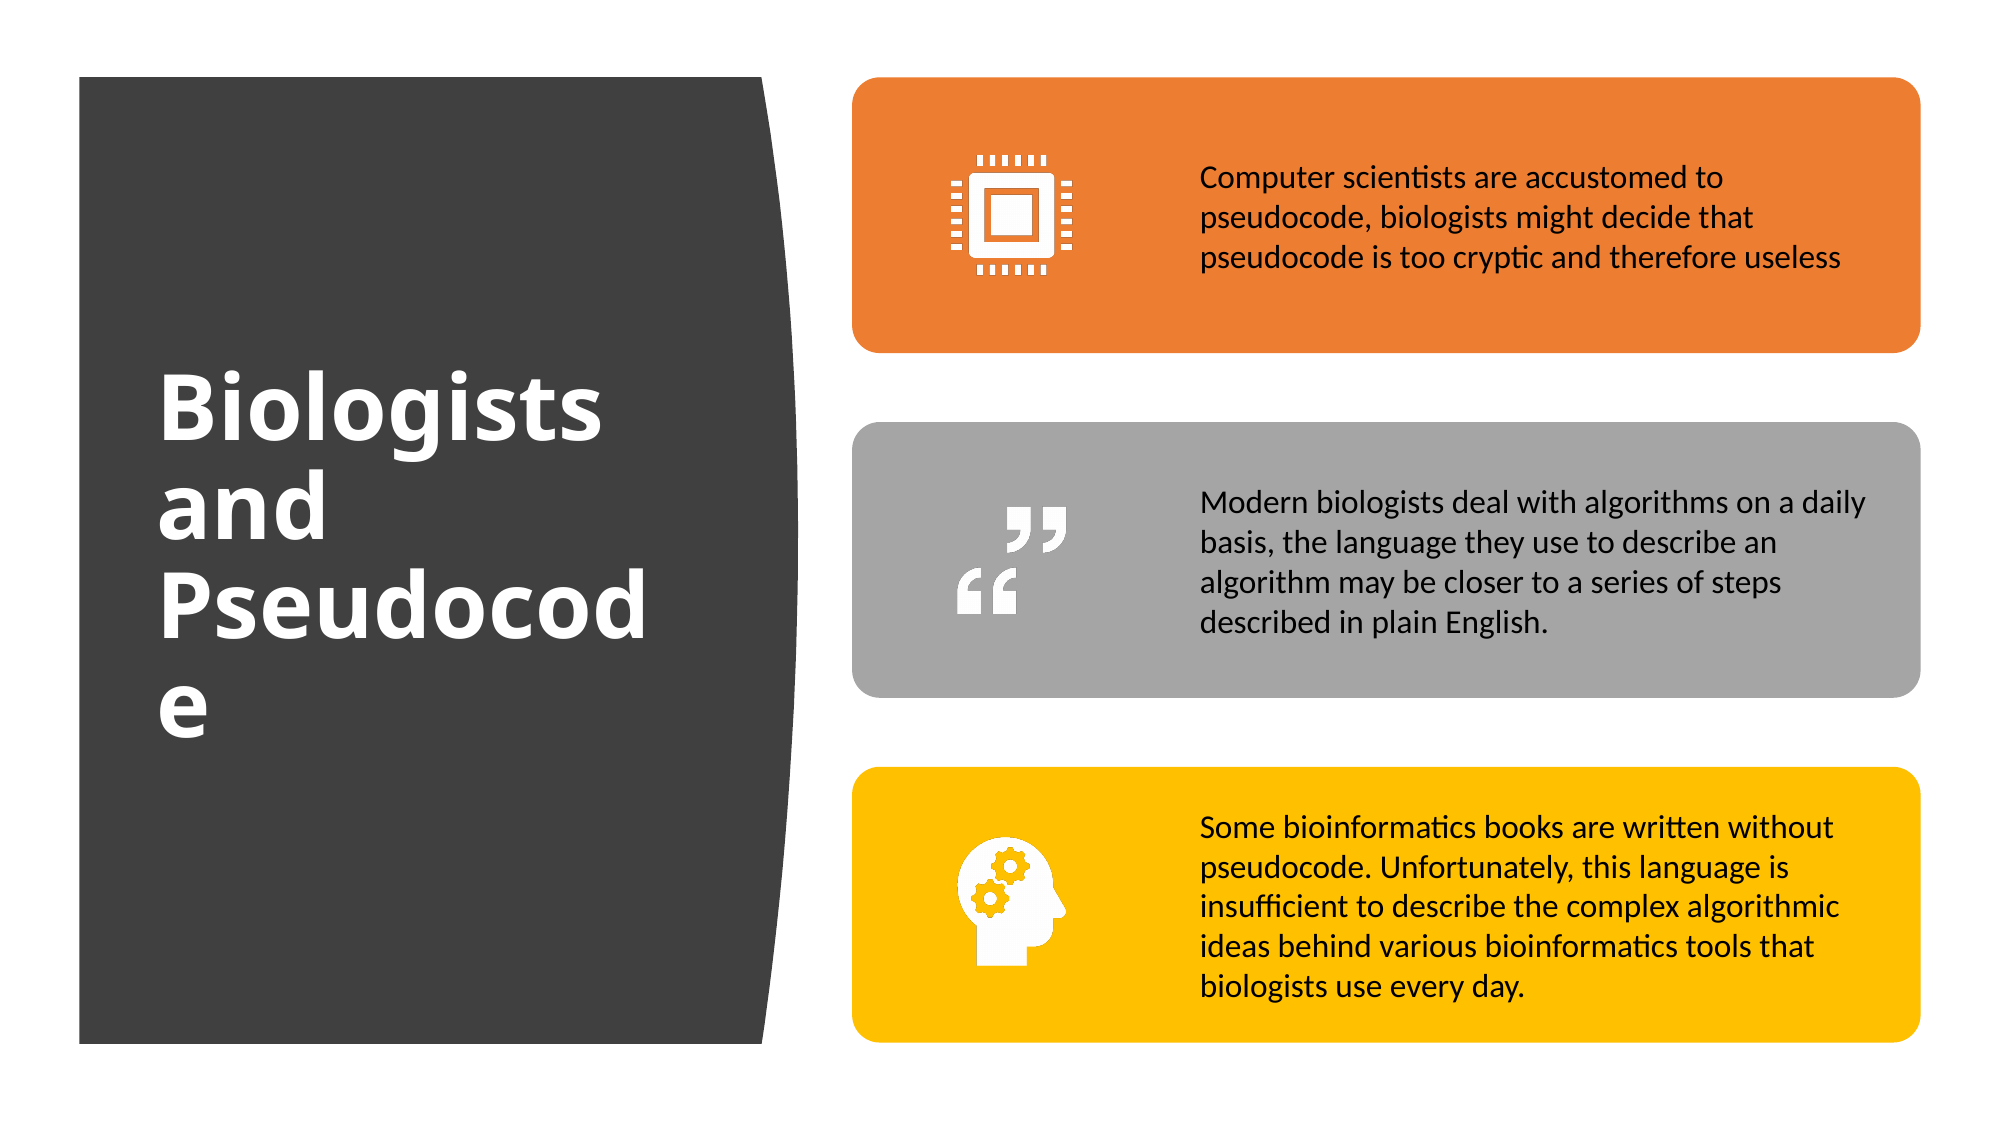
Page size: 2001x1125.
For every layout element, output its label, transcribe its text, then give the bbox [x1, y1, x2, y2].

text_box [78, 76, 800, 1045]
title Biologists and Pseudocode [141, 166, 702, 953]
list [852, 77, 1921, 1043]
